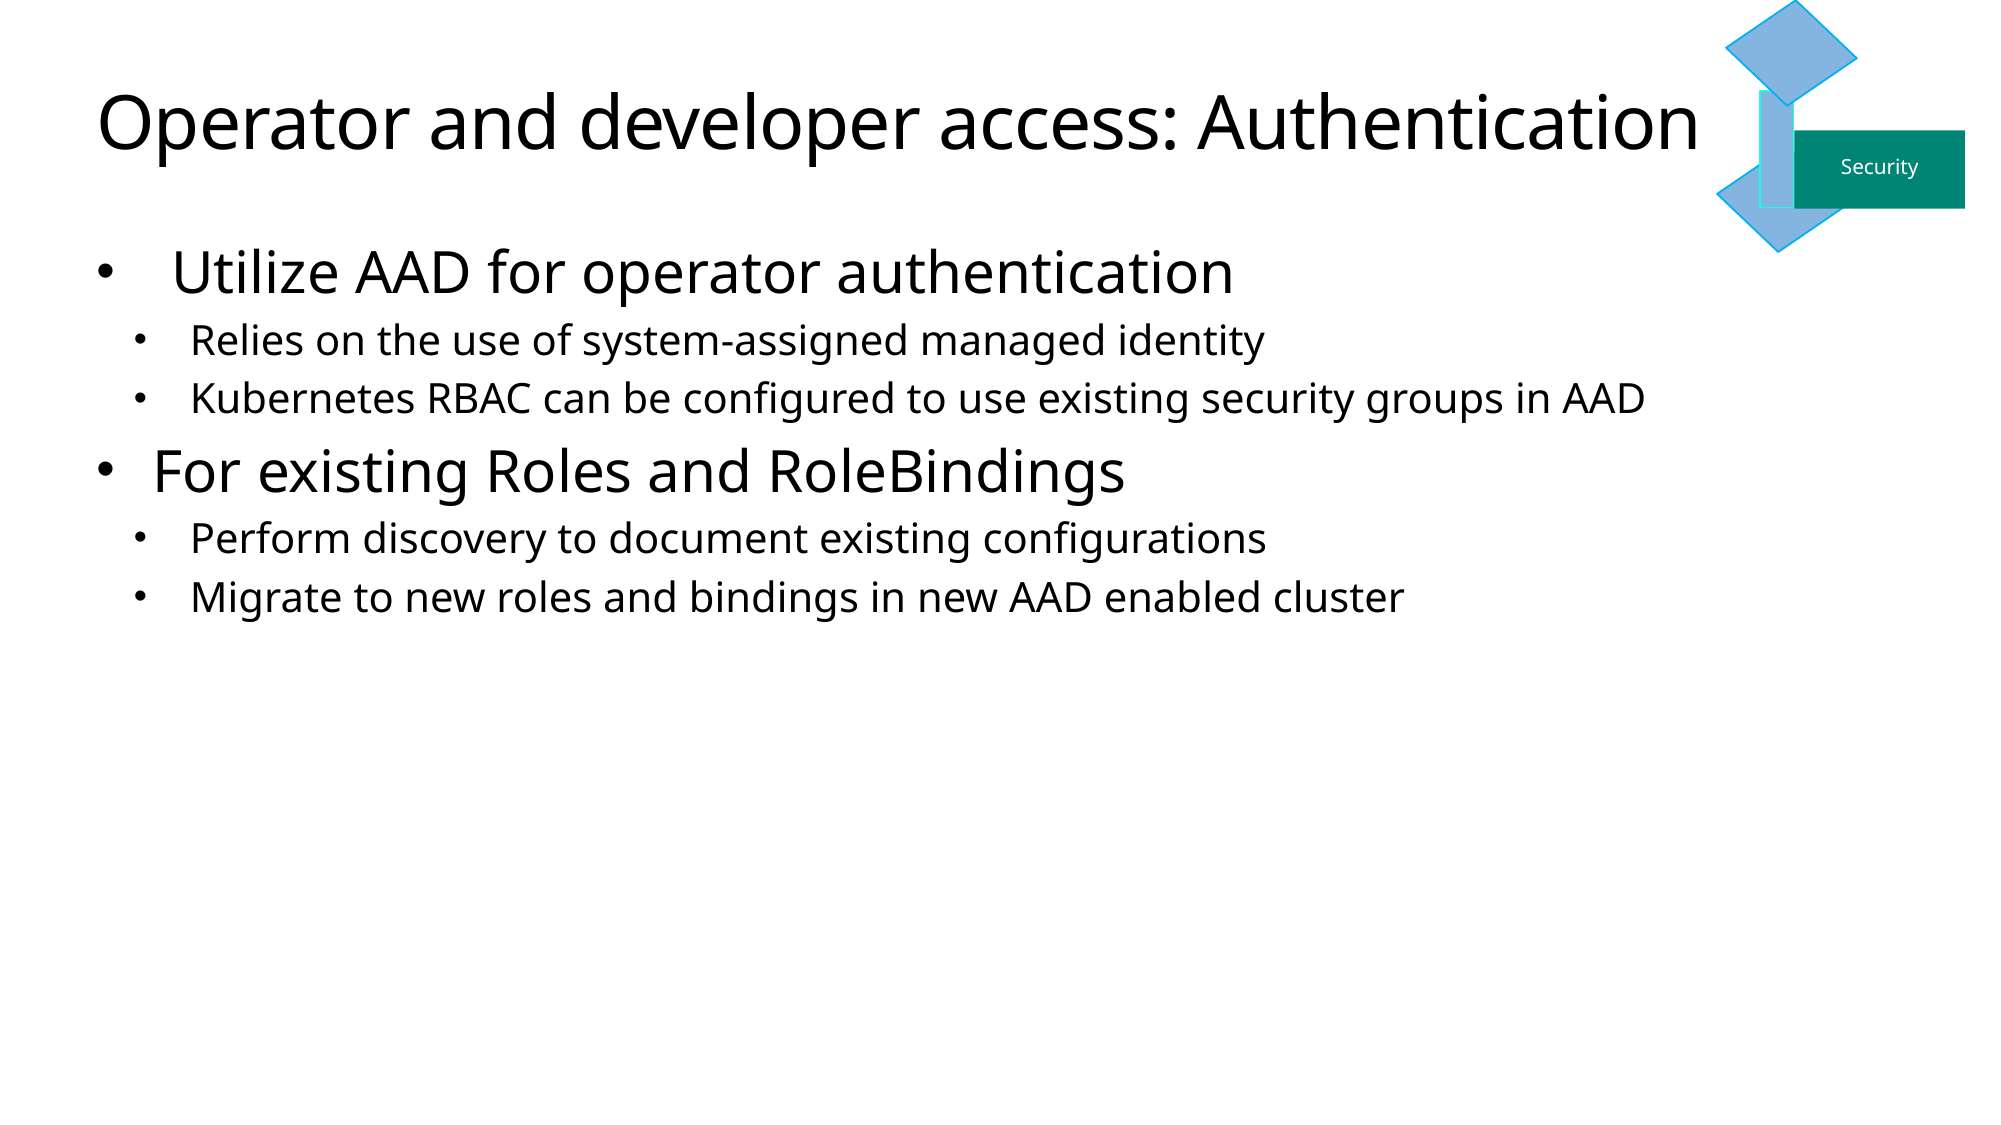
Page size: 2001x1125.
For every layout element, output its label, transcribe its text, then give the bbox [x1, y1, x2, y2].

title Operator and developer access: Authentication [96, 75, 1716, 166]
list Utilize AAD for operator authentication Relies on the use of system-assigned managed identity Kubernetes RBAC can be configured to use existing security groups in AAD For existing Roles and RoleBindings Perform discovery to document existing configurations Migrate to new roles and bindings in new AAD enabled cluster [96, 235, 1904, 755]
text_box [1716, 0, 1966, 253]
